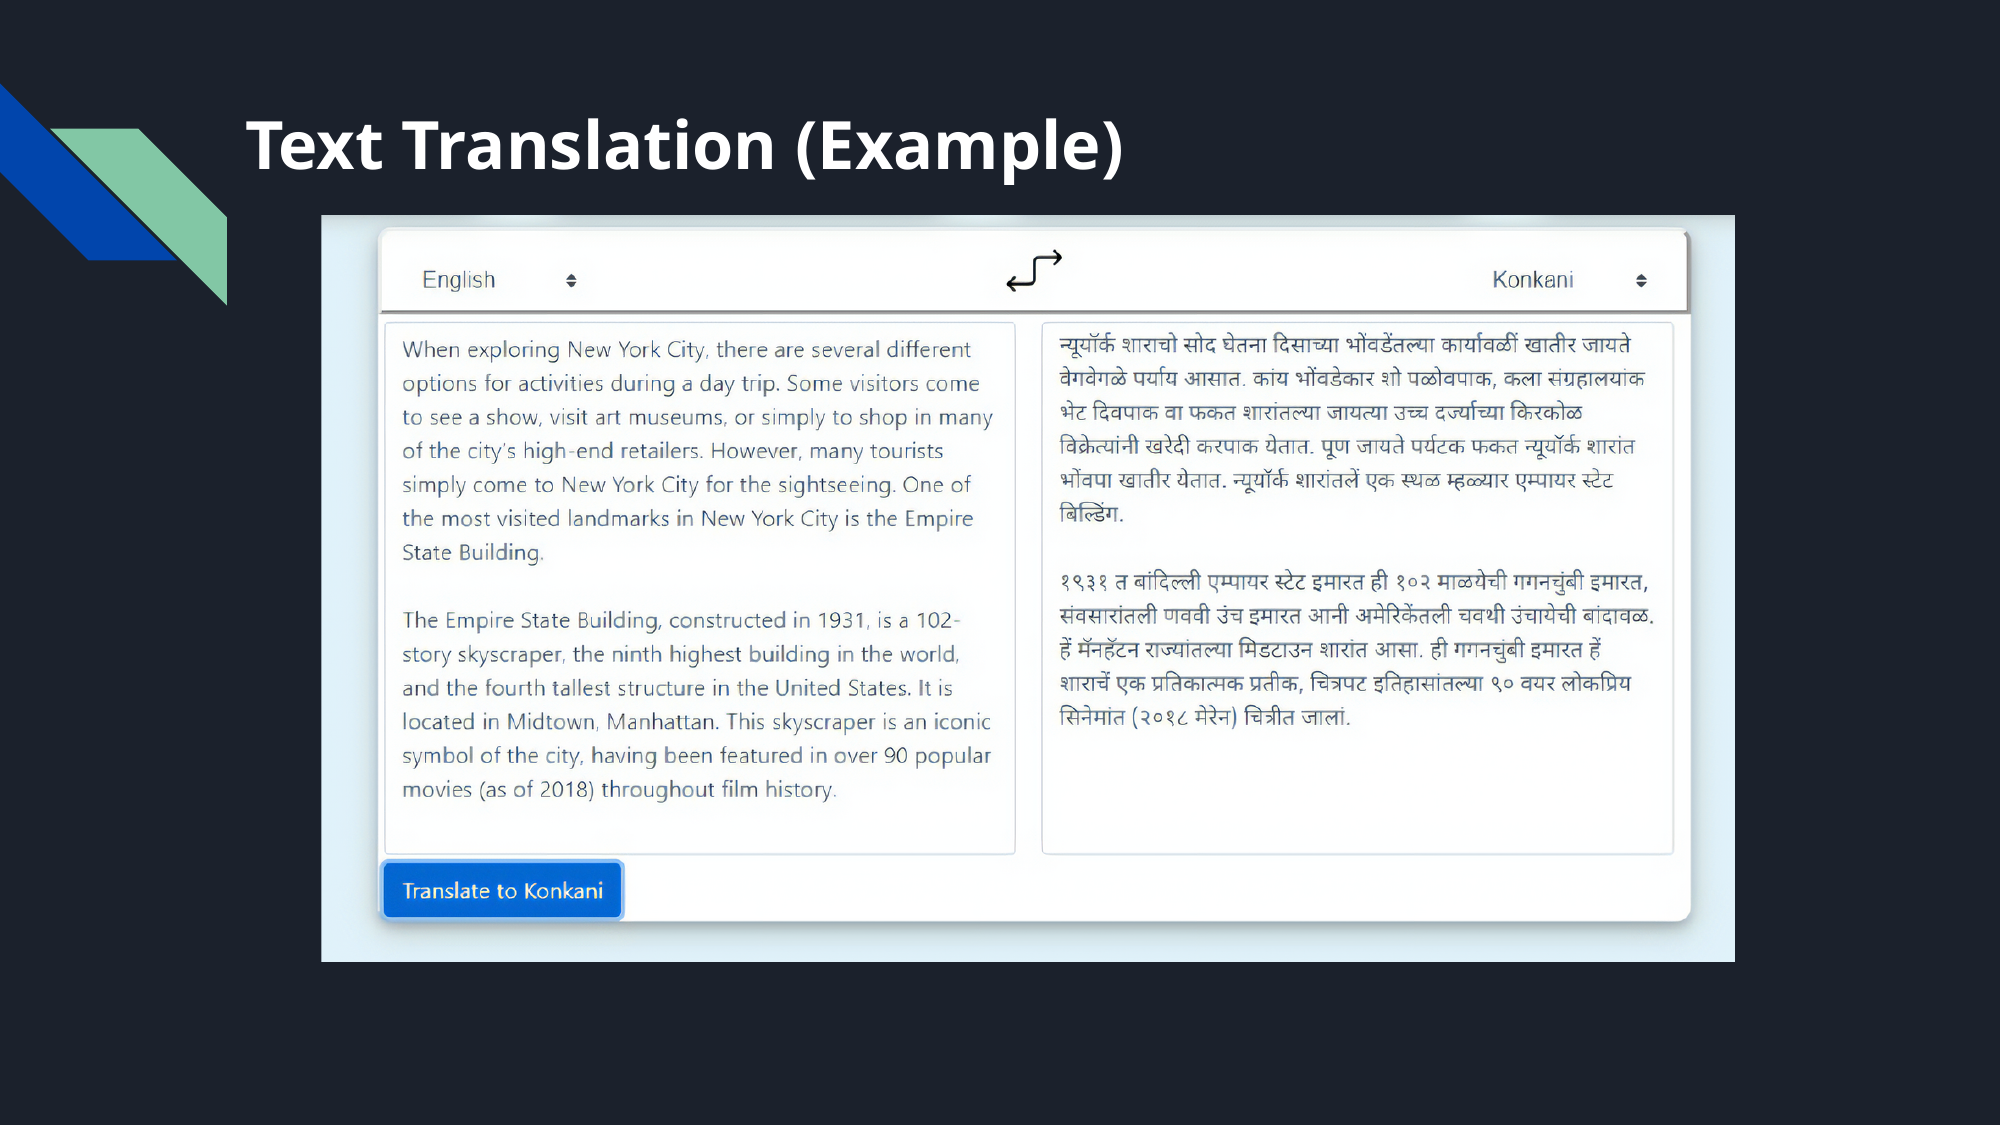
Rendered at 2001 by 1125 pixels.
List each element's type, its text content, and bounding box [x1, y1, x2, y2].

picture [320, 214, 1736, 962]
title Text Translation (Example) [224, 82, 1765, 226]
